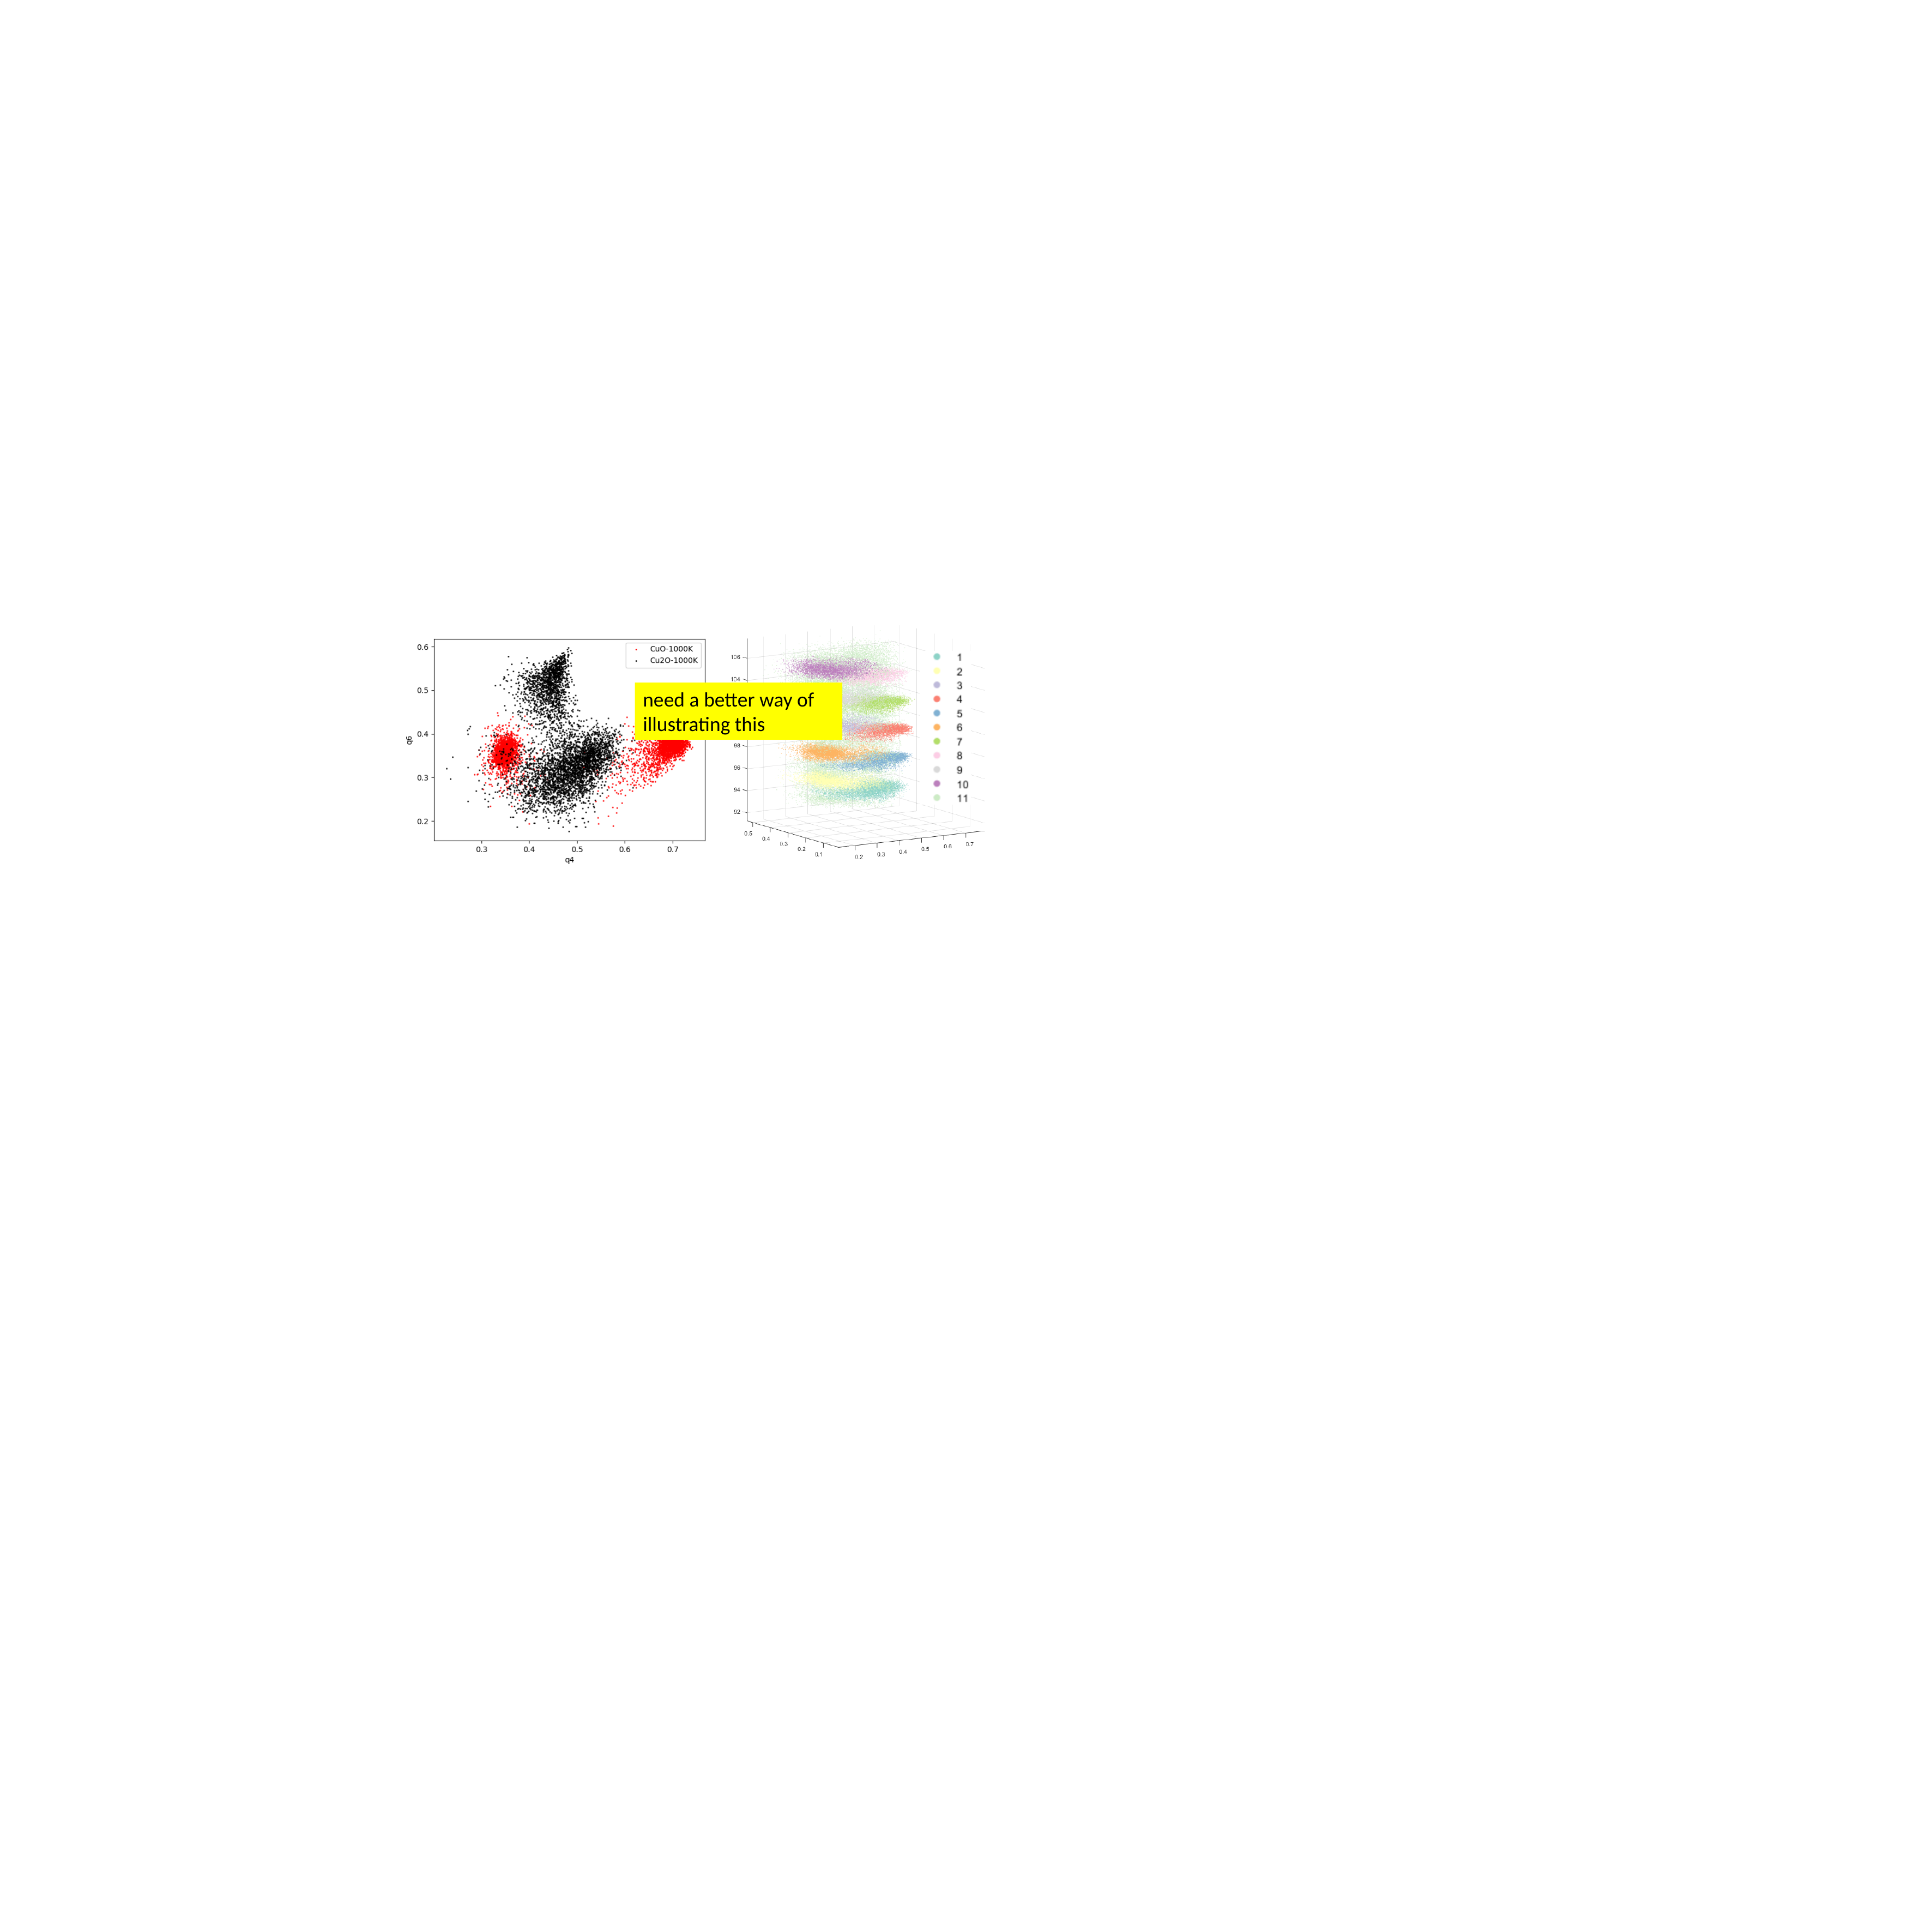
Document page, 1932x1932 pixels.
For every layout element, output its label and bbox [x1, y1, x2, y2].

text_box [404, 625, 987, 972]
